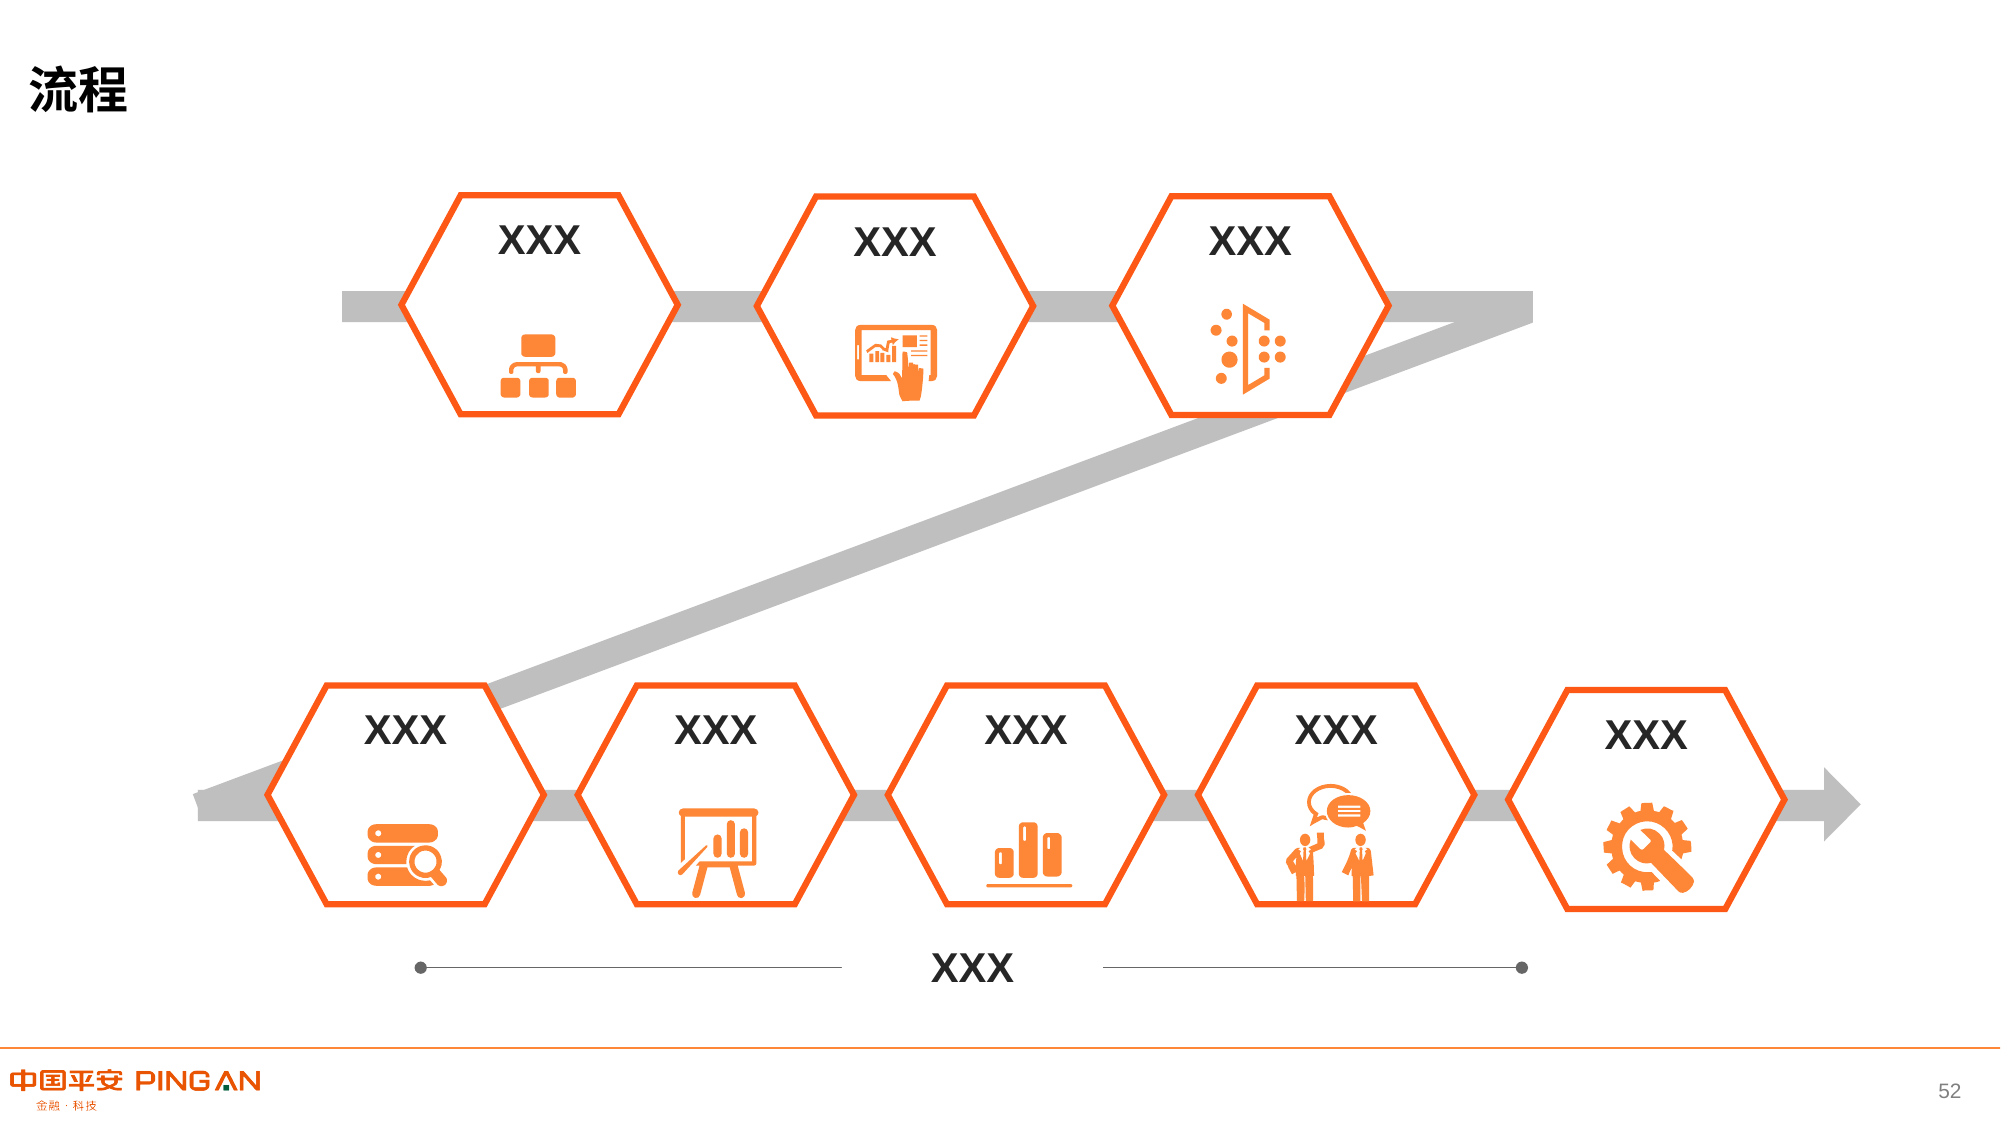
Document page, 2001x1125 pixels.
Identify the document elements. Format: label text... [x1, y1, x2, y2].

text_box [1380, 291, 1533, 323]
text_box [367, 845, 415, 865]
text_box [529, 377, 549, 398]
text_box [500, 377, 521, 398]
text_box [1307, 783, 1351, 827]
text_box [1326, 795, 1371, 831]
text_box [986, 884, 1073, 888]
text_box [994, 848, 1014, 878]
text_box [409, 845, 447, 887]
text_box [1274, 335, 1286, 347]
text_box [1355, 833, 1366, 847]
text_box [1258, 351, 1270, 363]
text_box [1258, 335, 1270, 347]
text_box [197, 789, 281, 822]
text_box XXX [401, 195, 678, 415]
text_box [1603, 802, 1692, 891]
text_box [1461, 789, 1519, 822]
text_box [367, 867, 434, 886]
text_box [892, 351, 924, 402]
text_box [1221, 351, 1238, 368]
text_box [1210, 324, 1222, 336]
text_box [206, 759, 286, 789]
text_box 流程 [28, 29, 1822, 148]
text_box [509, 362, 568, 374]
text_box [855, 324, 938, 382]
text_box XXX [841, 940, 1103, 967]
text_box XXX [756, 196, 1034, 416]
text_box XXX [841, 968, 1103, 991]
text_box [1018, 822, 1038, 878]
text_box [1341, 847, 1374, 902]
text_box [669, 291, 765, 323]
text_box XXX [887, 685, 1165, 905]
text_box [521, 334, 556, 357]
text_box [556, 377, 576, 398]
text_box [1151, 789, 1212, 822]
text_box [1285, 832, 1325, 902]
text_box [1226, 335, 1238, 347]
text_box [1042, 833, 1062, 877]
text_box XXX [1112, 196, 1389, 416]
text_box [1341, 323, 1532, 395]
text_box XXX [1508, 690, 1785, 910]
text_box [192, 792, 197, 806]
text_box [840, 789, 901, 822]
text_box [1242, 303, 1270, 395]
text_box XXX [267, 685, 544, 905]
text_box [678, 808, 759, 899]
text_box [1274, 351, 1286, 363]
text_box [1773, 767, 1861, 842]
picture [10, 1069, 260, 1111]
text_box [1215, 372, 1227, 384]
text_box [367, 824, 438, 843]
text_box [342, 291, 410, 323]
text_box [1025, 291, 1121, 323]
text_box [530, 789, 591, 822]
text_box [677, 845, 708, 876]
text_box [1299, 833, 1311, 847]
text_box [484, 416, 1284, 710]
text_box [1629, 828, 1695, 893]
text_box [1221, 308, 1232, 320]
text_box XXX [577, 685, 854, 905]
text_box XXX [1197, 685, 1475, 905]
